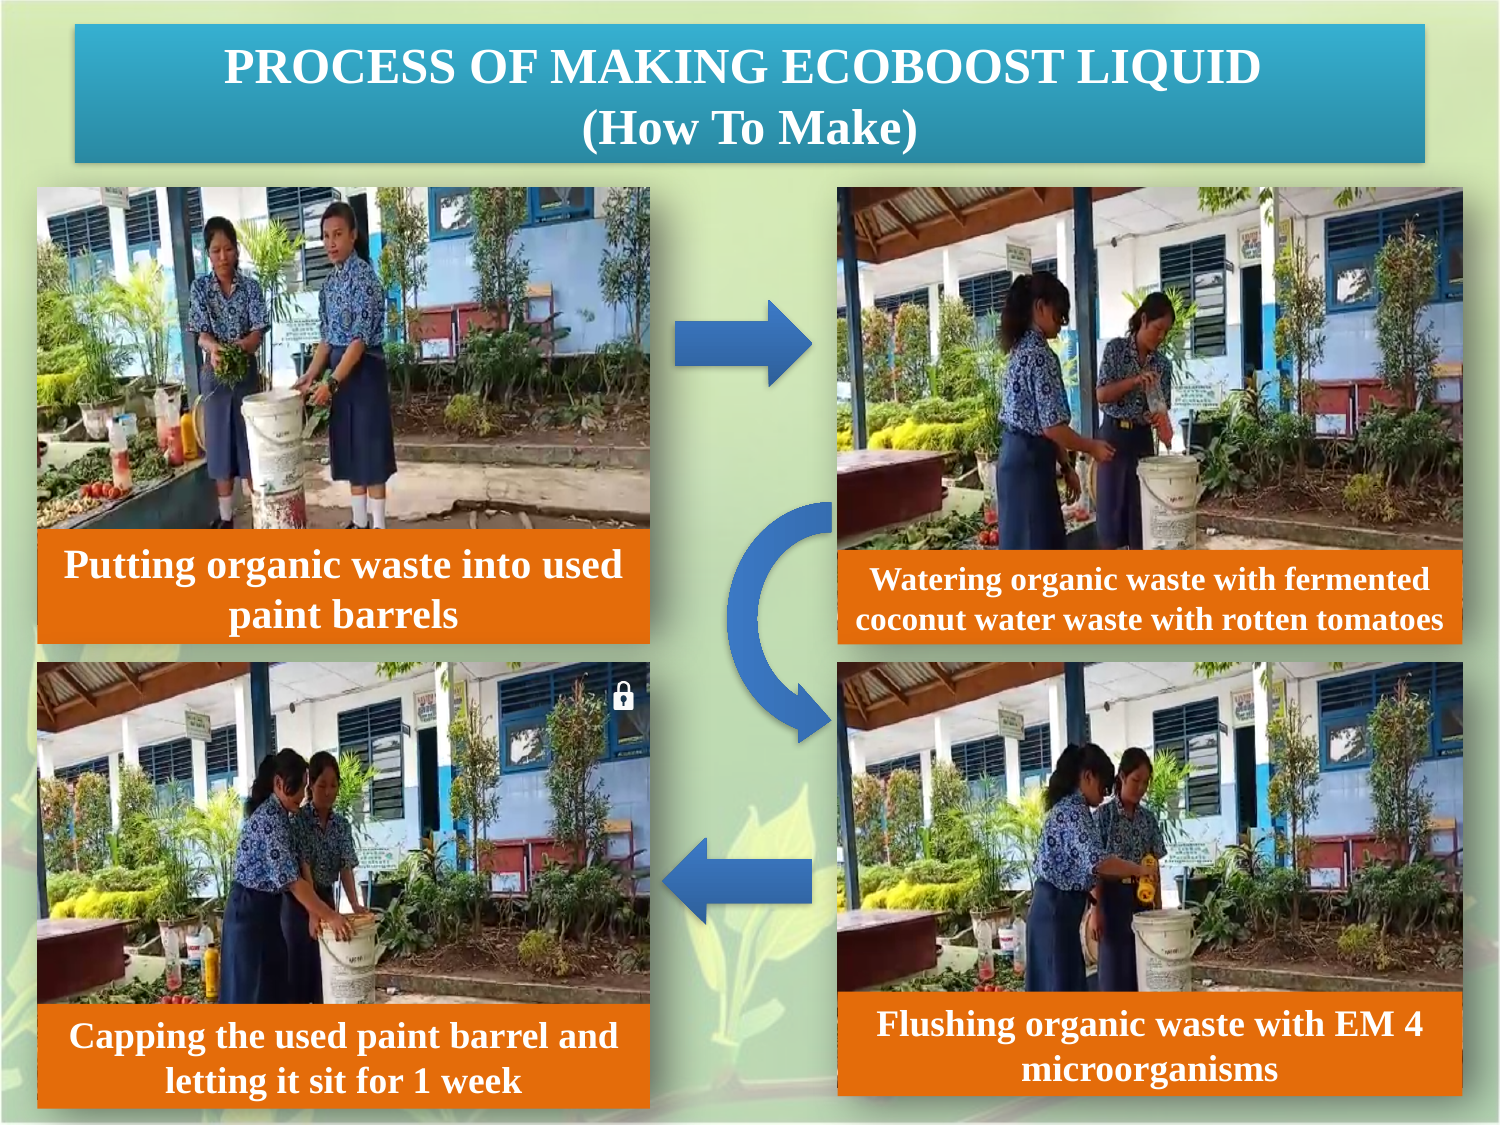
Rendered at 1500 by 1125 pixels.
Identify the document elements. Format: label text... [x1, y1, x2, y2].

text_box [37, 187, 651, 646]
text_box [37, 662, 651, 1111]
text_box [837, 187, 1463, 647]
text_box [837, 662, 1463, 1098]
text_box [662, 837, 813, 925]
text_box PROCESS OF MAKING ECOBOOST LIQUID (How To Make) [74, 24, 1425, 163]
text_box [674, 299, 813, 388]
text_box [727, 502, 832, 743]
